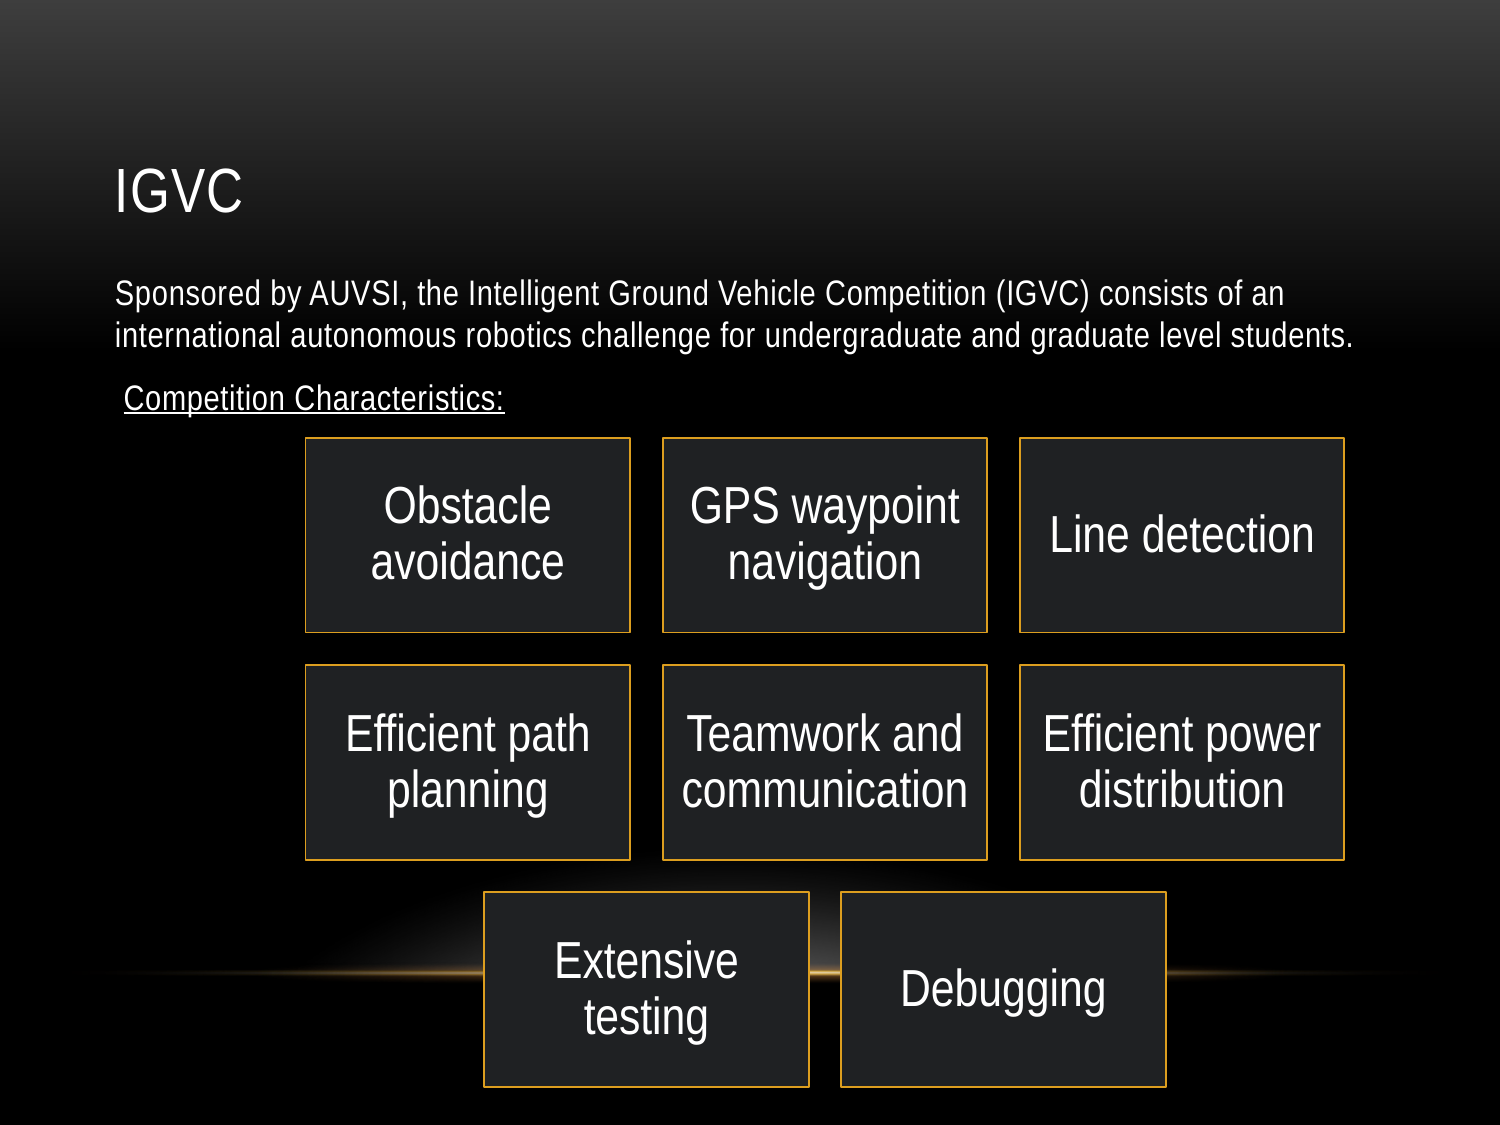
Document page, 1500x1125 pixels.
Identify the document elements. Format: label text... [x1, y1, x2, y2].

list Sponsored by AUVSI, the Intelligent Ground Vehicle Competition (IGVC) consists of an international autonomous robotics challenge for undergraduate and graduate level students. Competition Characteristics: [99, 262, 1400, 938]
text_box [262, 437, 1388, 1088]
title IGVC [99, 45, 1400, 233]
picture [0, 0, 1500, 1125]
